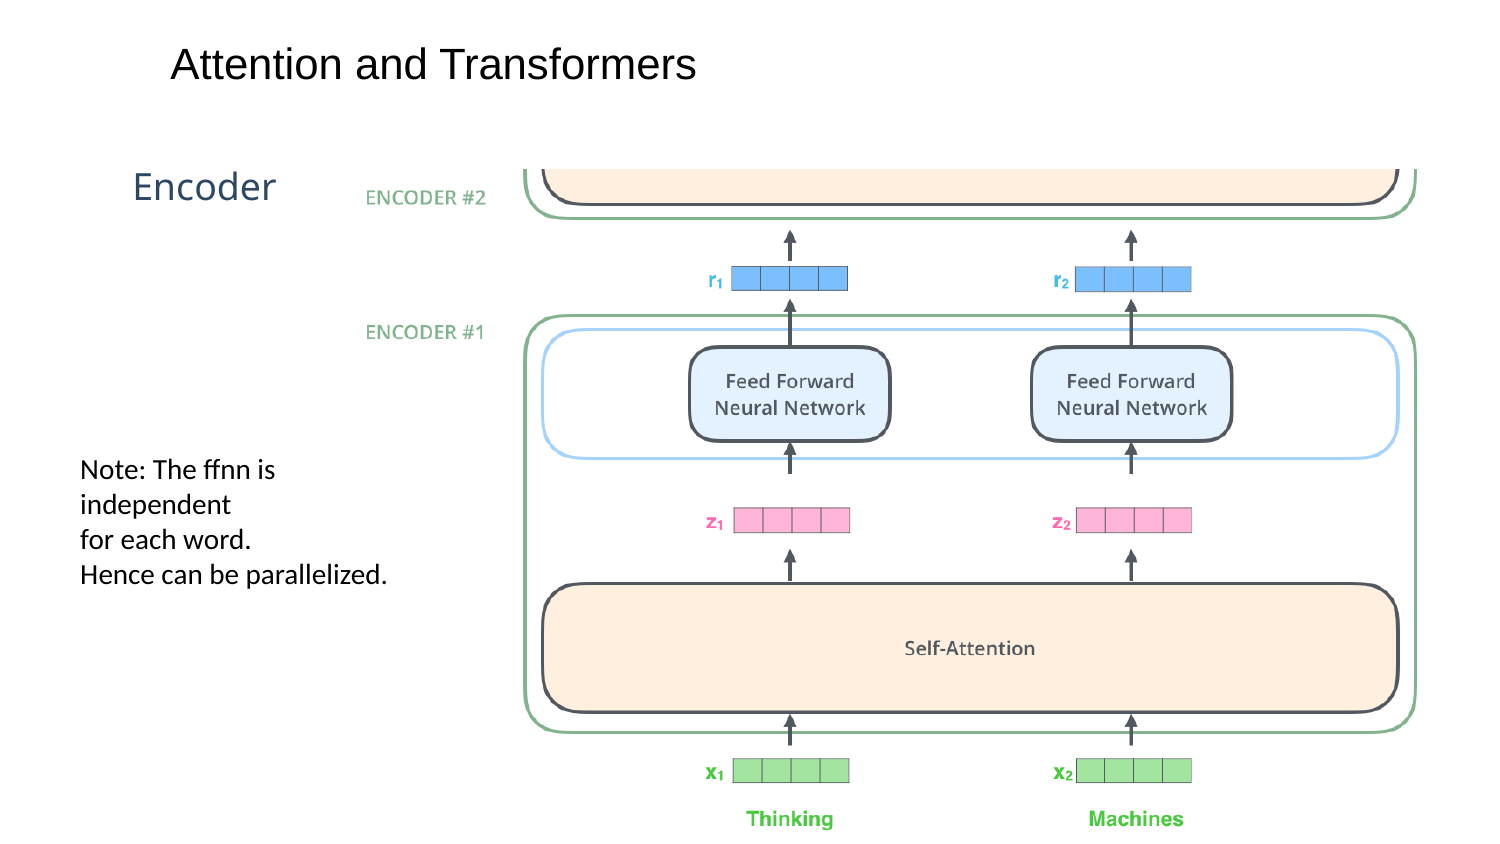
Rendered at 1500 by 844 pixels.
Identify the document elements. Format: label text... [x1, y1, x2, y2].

text_box Encoder [121, 134, 348, 211]
picture [347, 169, 1457, 844]
text_box Attention and Transformers [159, 29, 1004, 94]
text_box Note: The ffnn is independent for each word. Hence can be parallelized. [68, 445, 342, 597]
